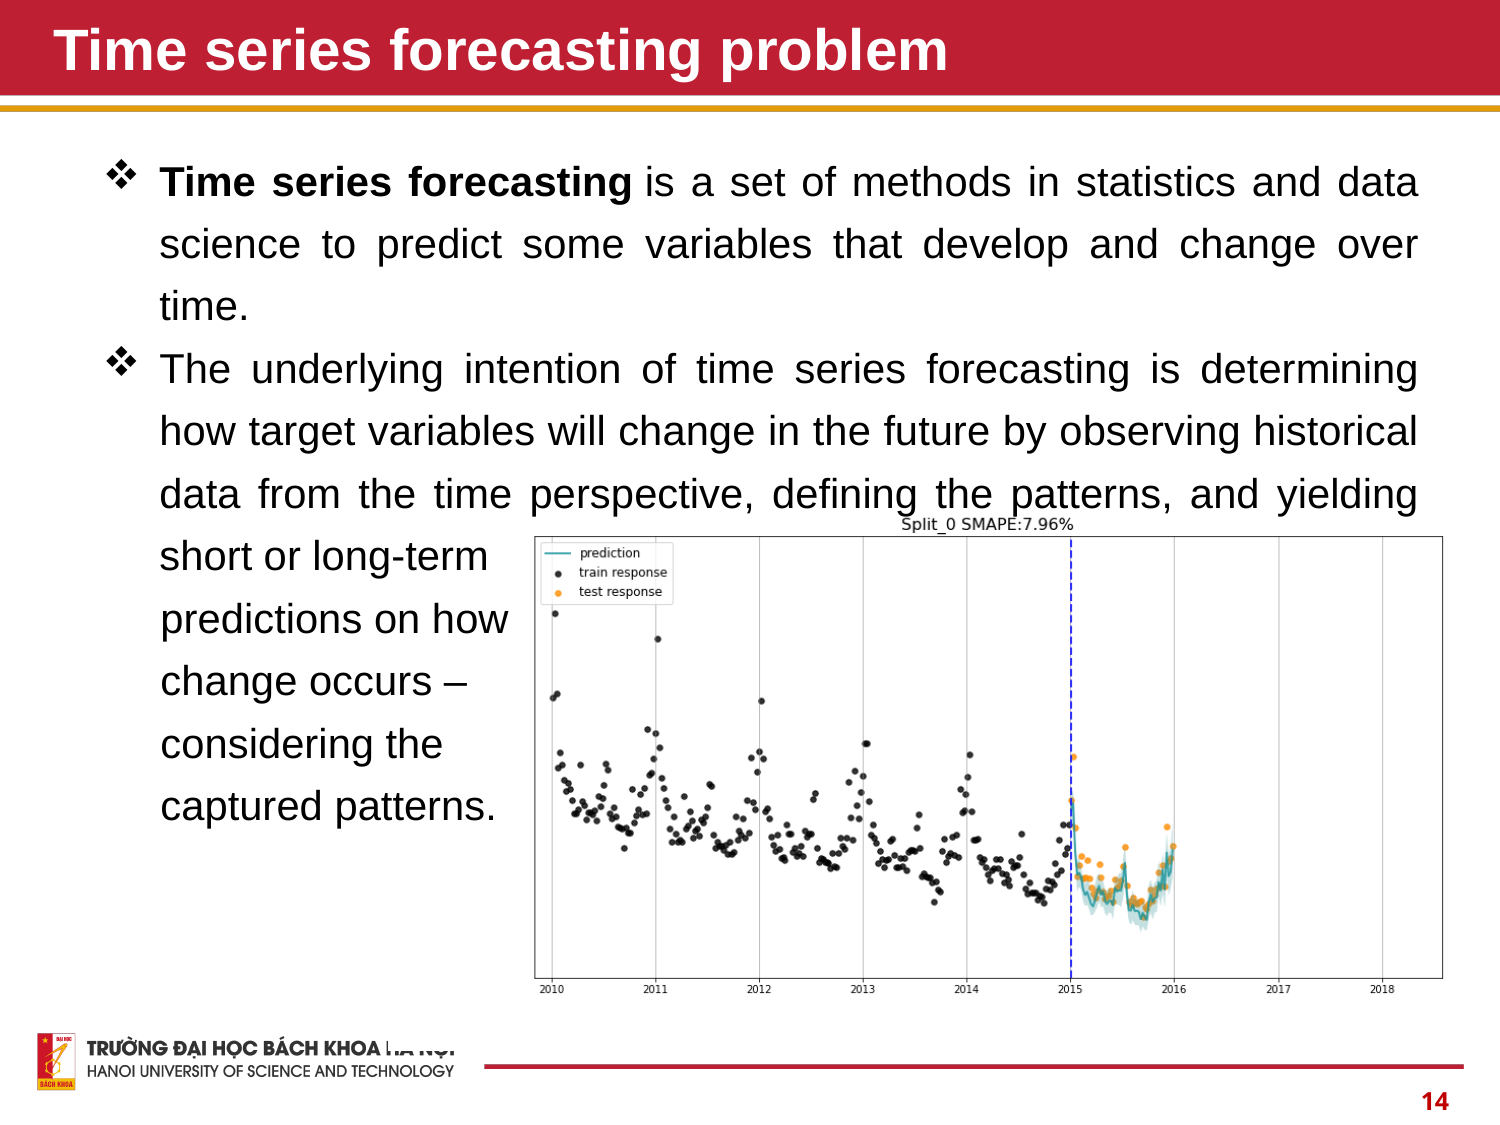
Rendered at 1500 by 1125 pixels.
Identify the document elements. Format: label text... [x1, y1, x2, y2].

picture [0, 0, 1500, 1125]
title Time series forecasting problem [38, 12, 1462, 87]
slide_number 14 [1126, 1078, 1464, 1125]
text_box Time series forecasting is a set of methods in statistics and data science to predict some variables that develop and change over time. The underlying intention of time series forecasting is determining how target variables will change in the future by observing historical data from the time perspective, defining the patterns, and yielding short or long-term predictions on how change occurs – considering the captured patterns. [88, 134, 1434, 1024]
